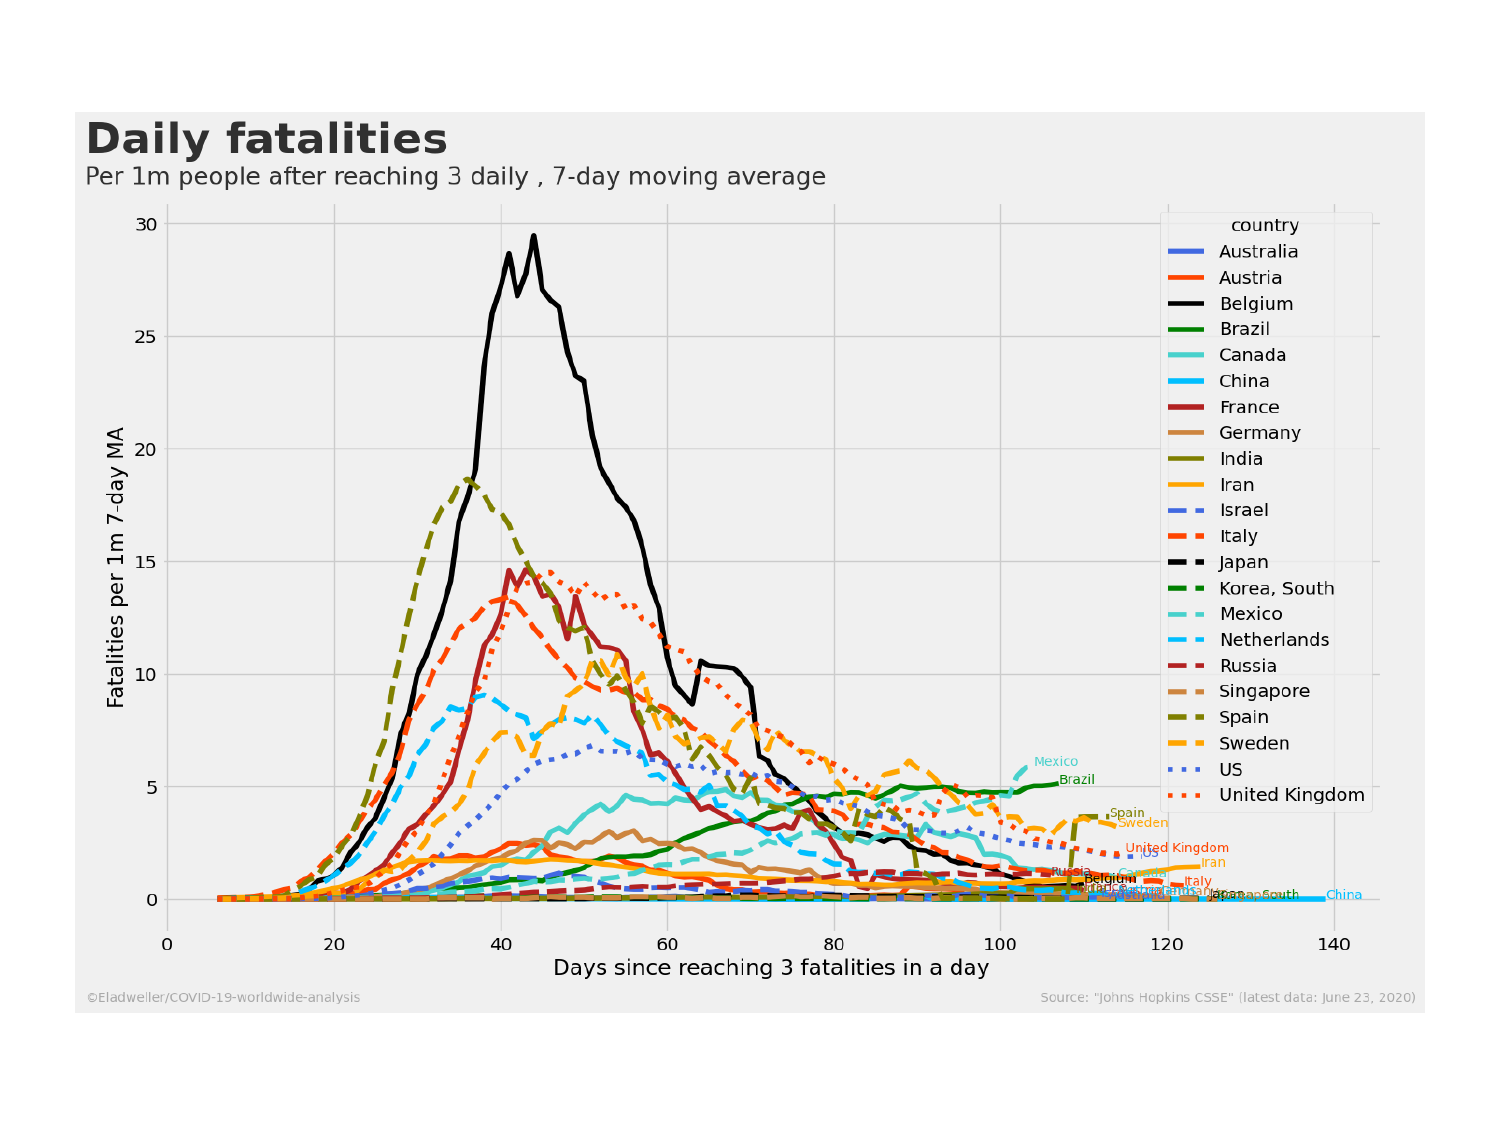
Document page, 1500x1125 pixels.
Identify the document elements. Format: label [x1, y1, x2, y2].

picture [74, 112, 1426, 1013]
